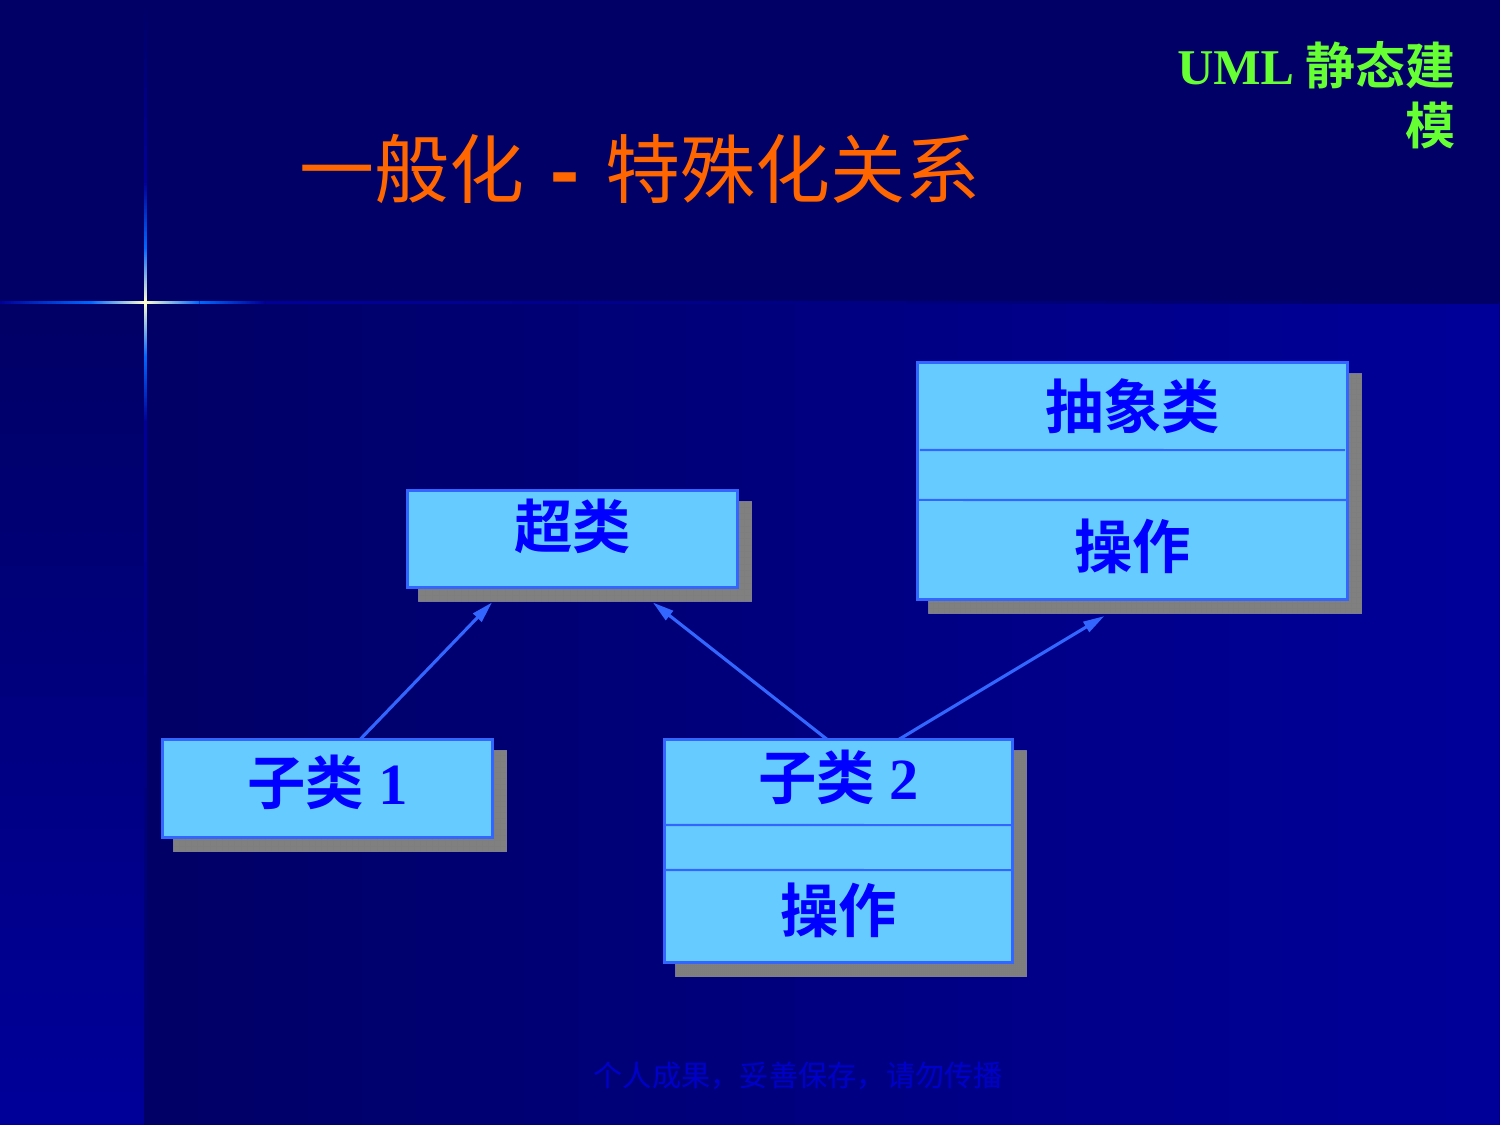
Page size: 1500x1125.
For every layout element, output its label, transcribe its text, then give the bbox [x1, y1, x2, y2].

text_box 子类1 [162, 739, 493, 838]
text_box 超类 [407, 490, 738, 588]
text_box [360, 602, 492, 739]
text_box [899, 616, 1104, 739]
text_box 子类2 操作 [664, 826, 1013, 870]
text_box UML静态建模 [1116, 26, 1471, 162]
title 一般化-特殊化关系 [283, 80, 1255, 254]
text_box 抽象类 操作 [917, 362, 1348, 600]
text_box [653, 602, 827, 739]
text_box 子类2 操作 [664, 739, 1013, 825]
footer 个人成果，妥善保存，请勿传播 [560, 1049, 1037, 1125]
text_box 子类2 操作 [664, 871, 1013, 963]
